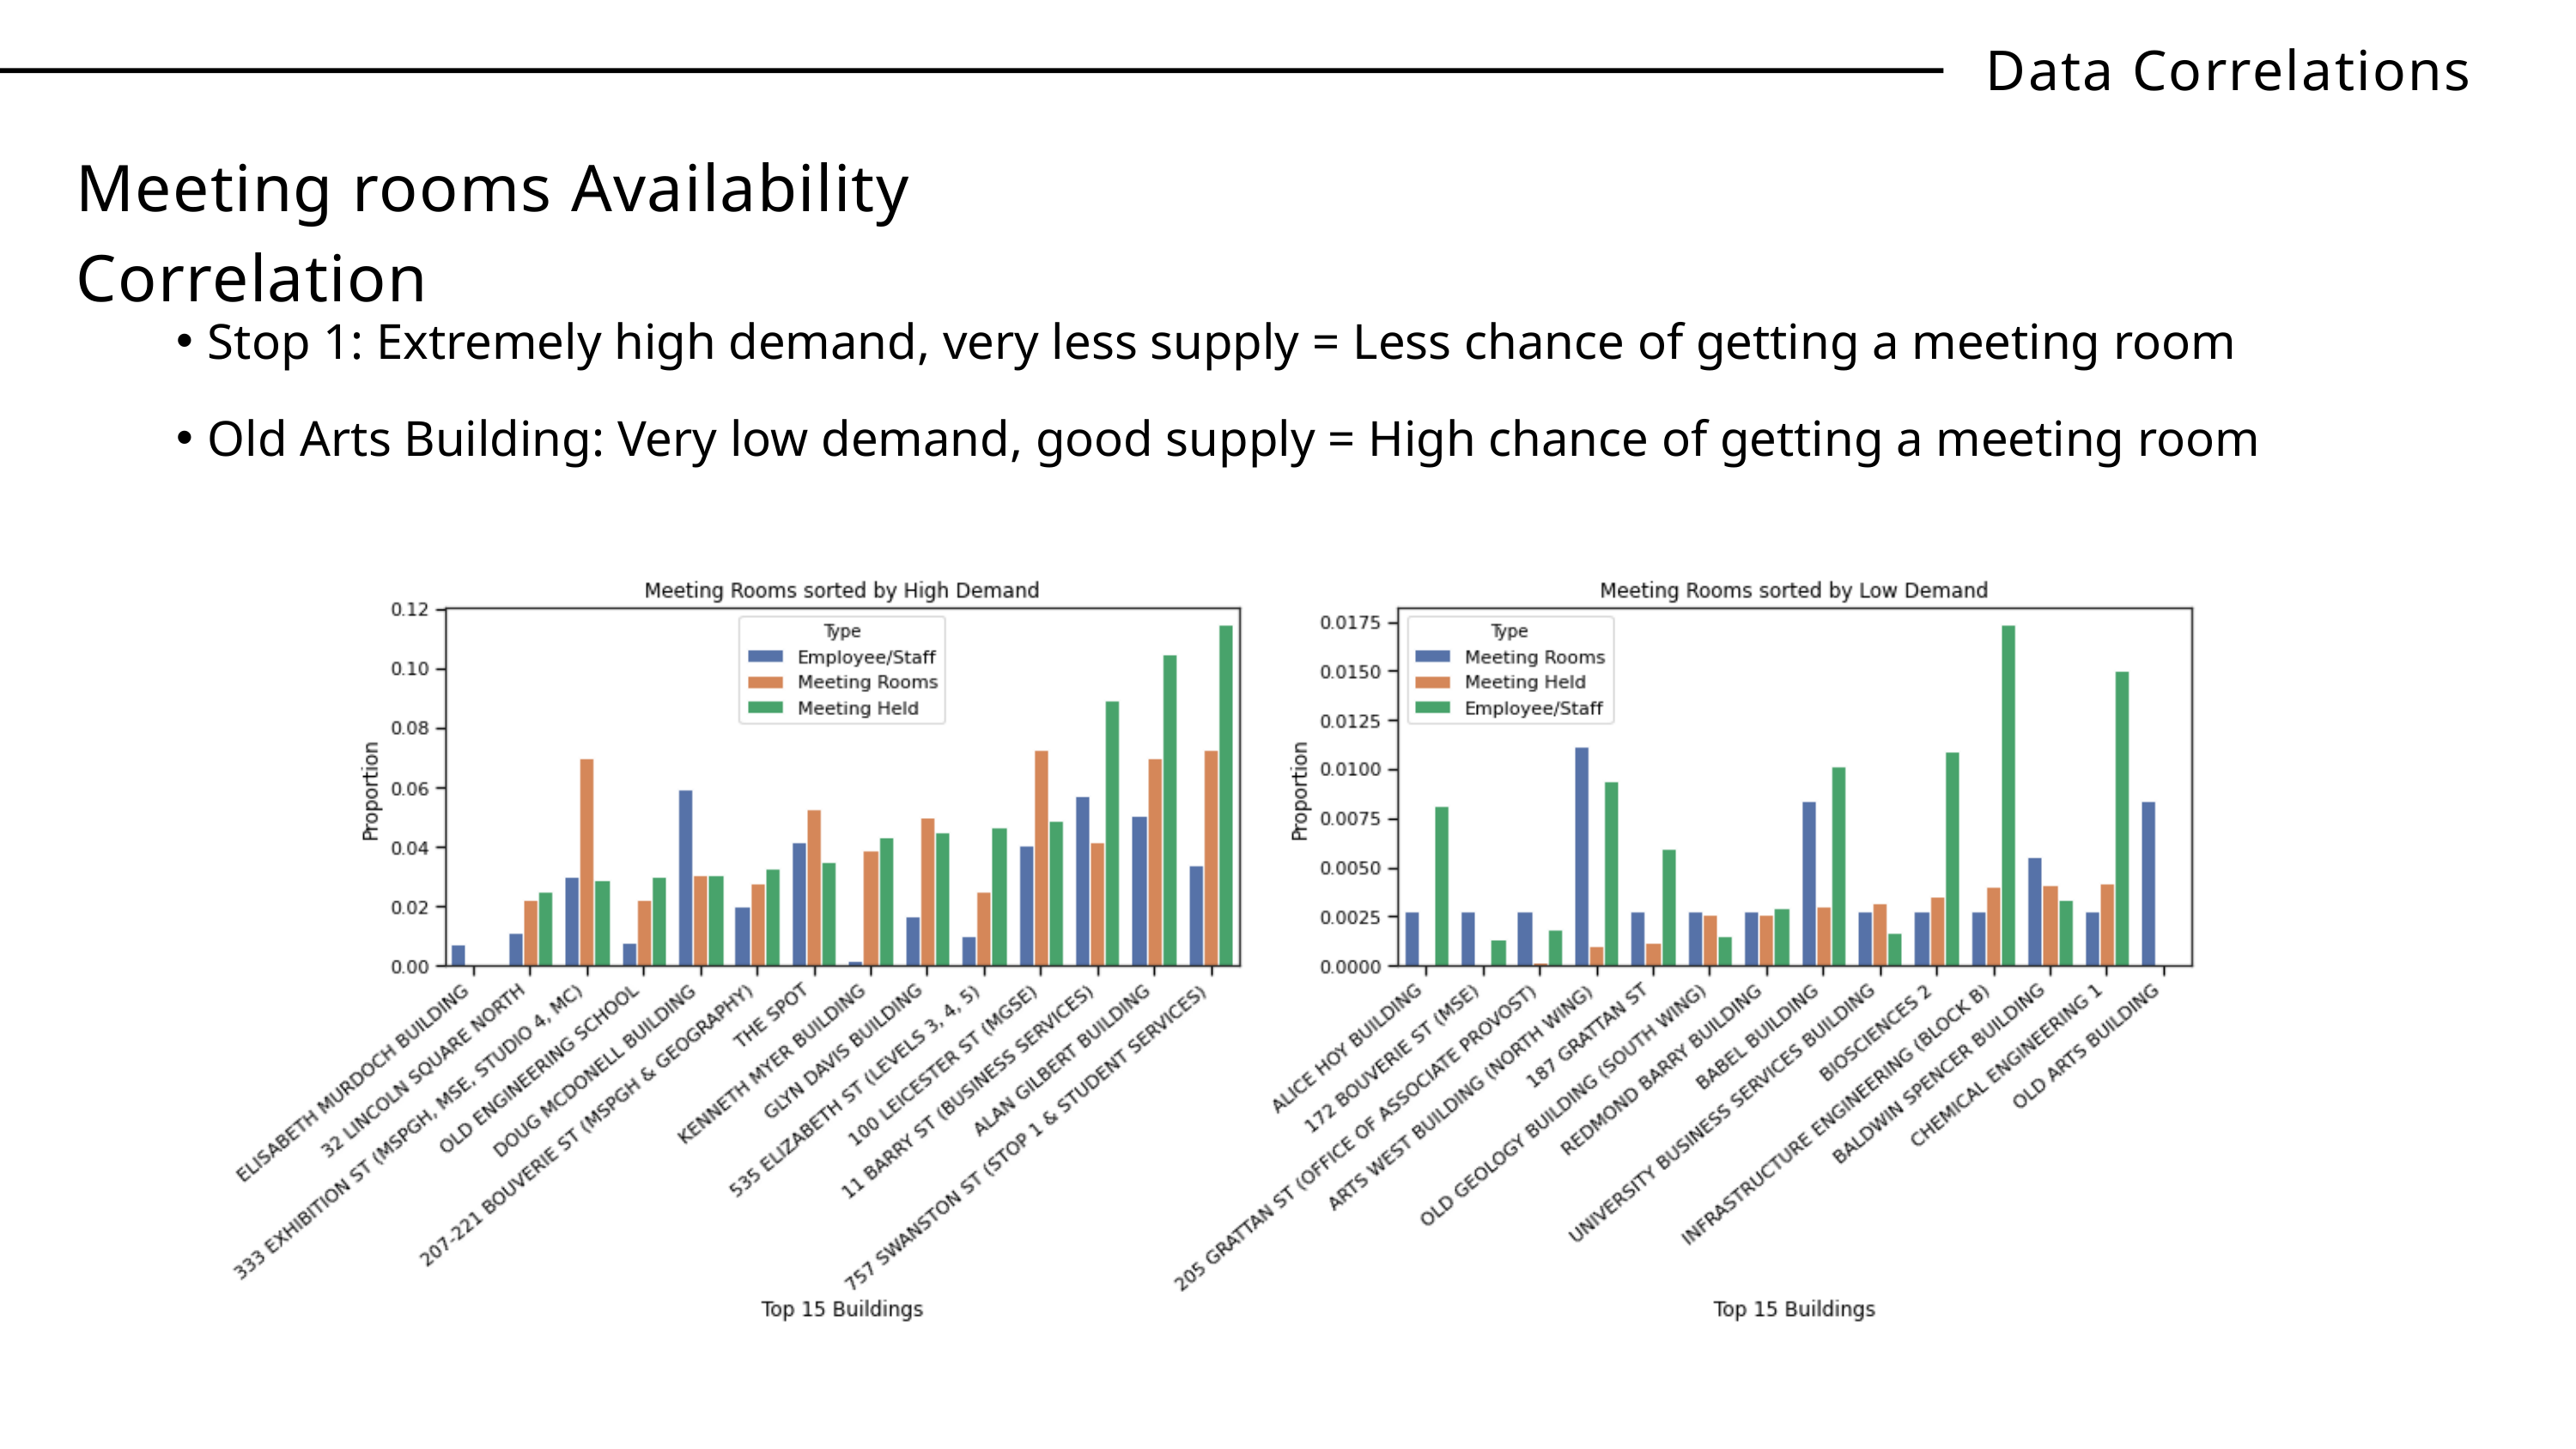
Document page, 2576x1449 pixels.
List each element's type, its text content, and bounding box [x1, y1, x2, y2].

text_box Stop 1: Extremely high demand, very less supply = Less chance of getting a meeting room Old Arts Building: Very low demand, good supply = High chance of getting a meeting room [144, 272, 2432, 466]
text_box Meeting rooms Availability Correlation [76, 134, 1243, 315]
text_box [0, 35, 2488, 101]
picture [222, 570, 2203, 1334]
